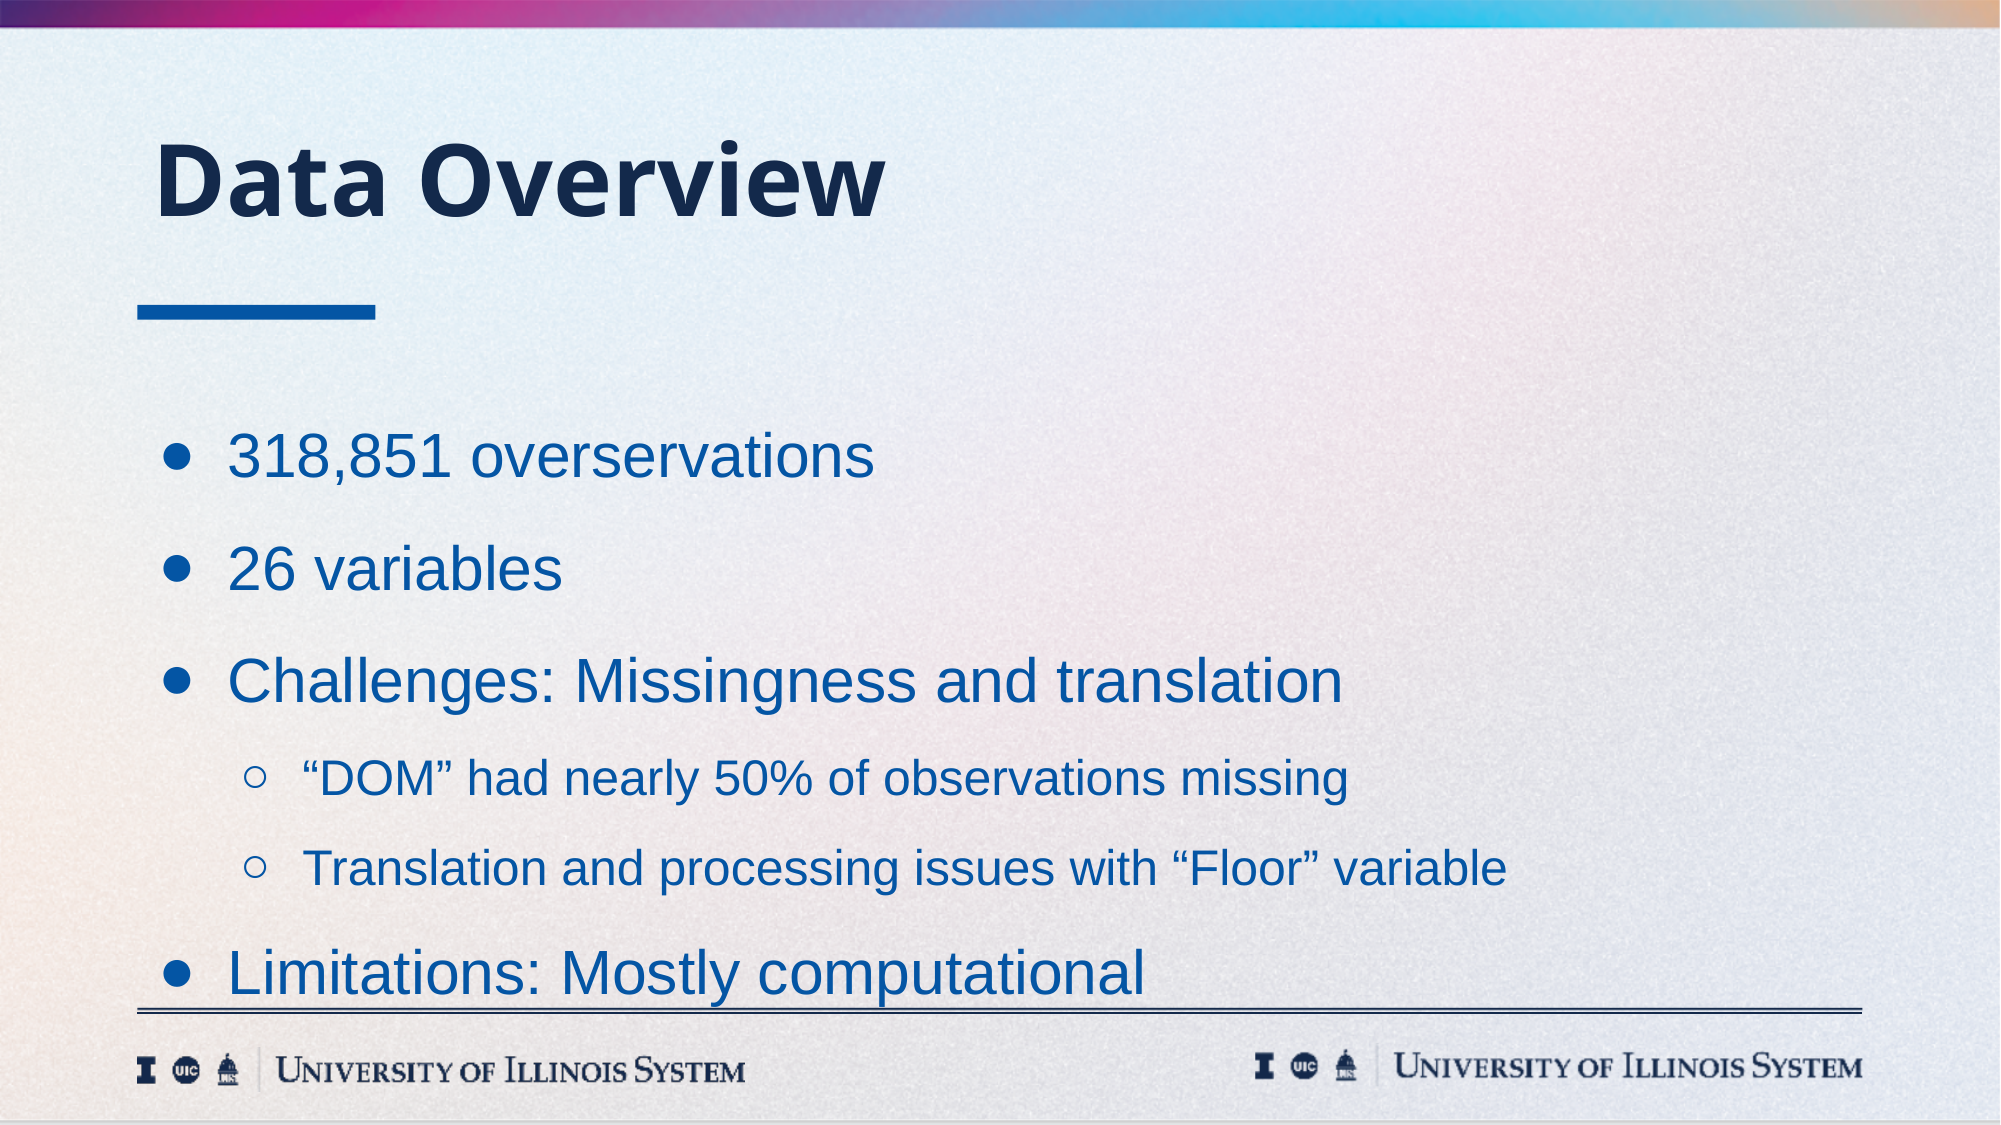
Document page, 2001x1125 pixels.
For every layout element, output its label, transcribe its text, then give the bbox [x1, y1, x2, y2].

text_box [137, 304, 376, 320]
picture [0, 0, 2001, 1125]
list 318,851 overservations 26 variables Challenges: Missingness and translation “DOM” had nearly 50% of observations missing Translation and processing issues with “Floor” variable Limitations: Mostly computational [137, 370, 1863, 1014]
title Data Overview [137, 111, 1276, 327]
